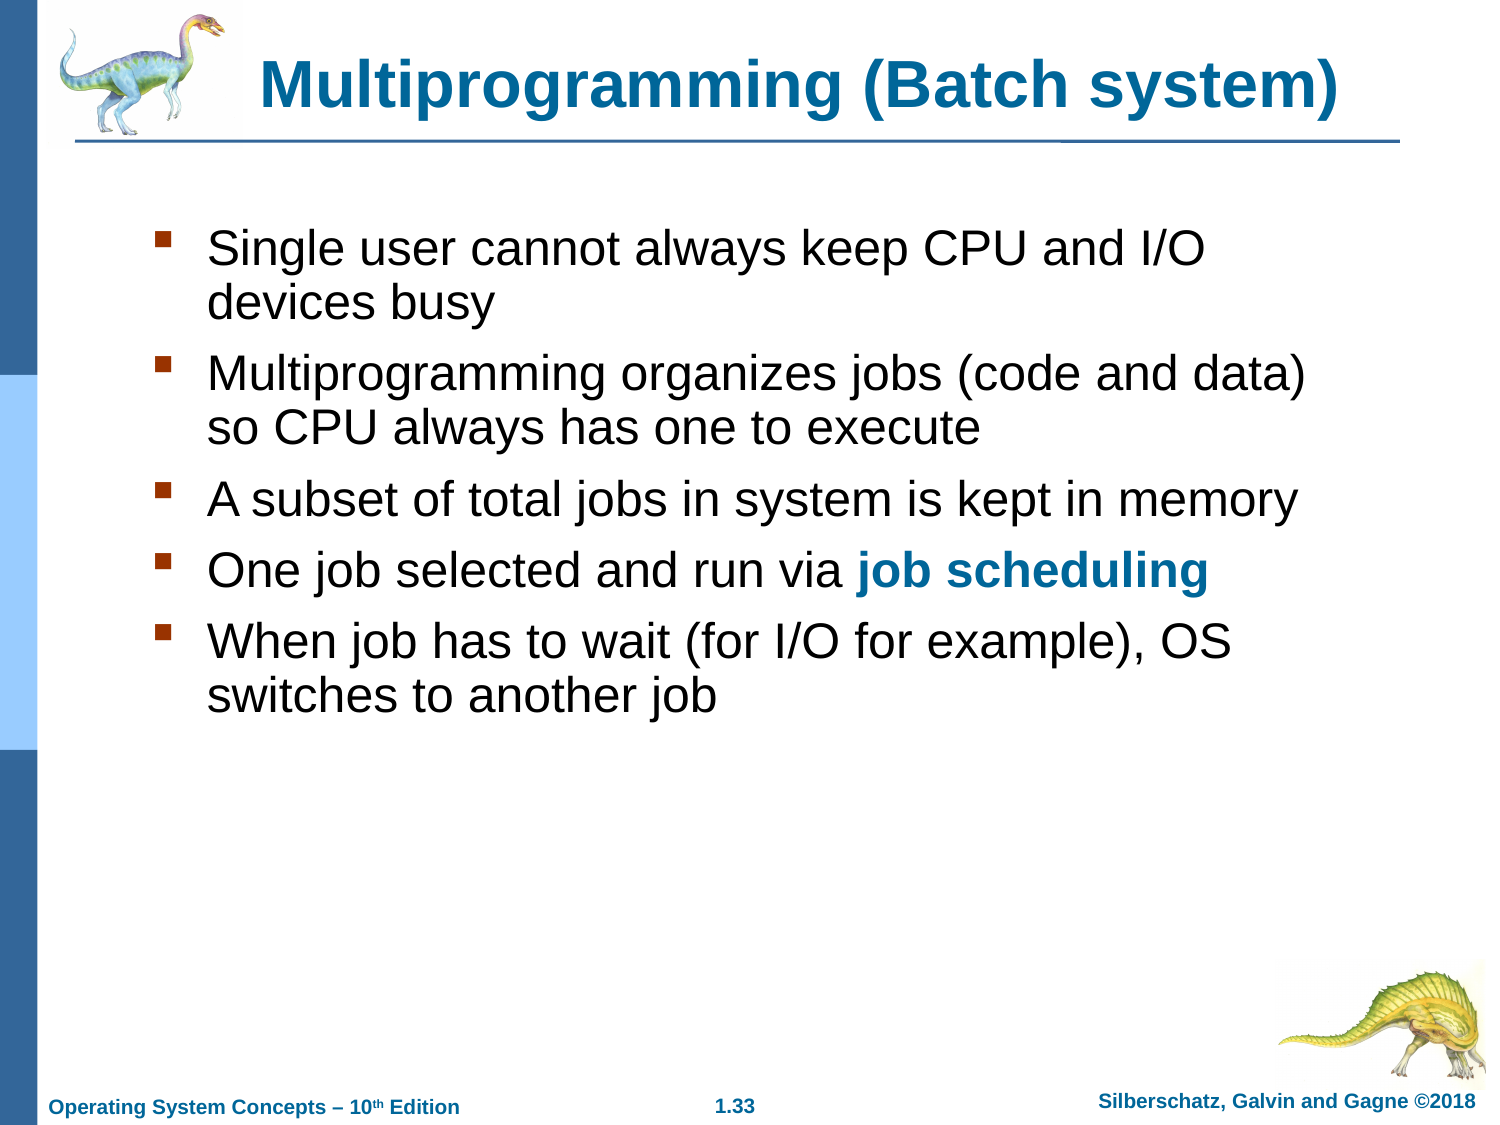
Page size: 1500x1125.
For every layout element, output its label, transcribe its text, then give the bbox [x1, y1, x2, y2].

picture [46, 0, 243, 149]
title Multiprogramming (Batch system) [175, 33, 1425, 129]
list Single user cannot always keep CPU and I/O devices busy Multiprogramming organizes jobs (code and data) so CPU always has one to execute A subset of total jobs in system is kept in memory One job selected and run via job scheduling When job has to wait (for I/O for example), OS switches to another job [135, 137, 1337, 989]
picture [1275, 959, 1486, 1090]
